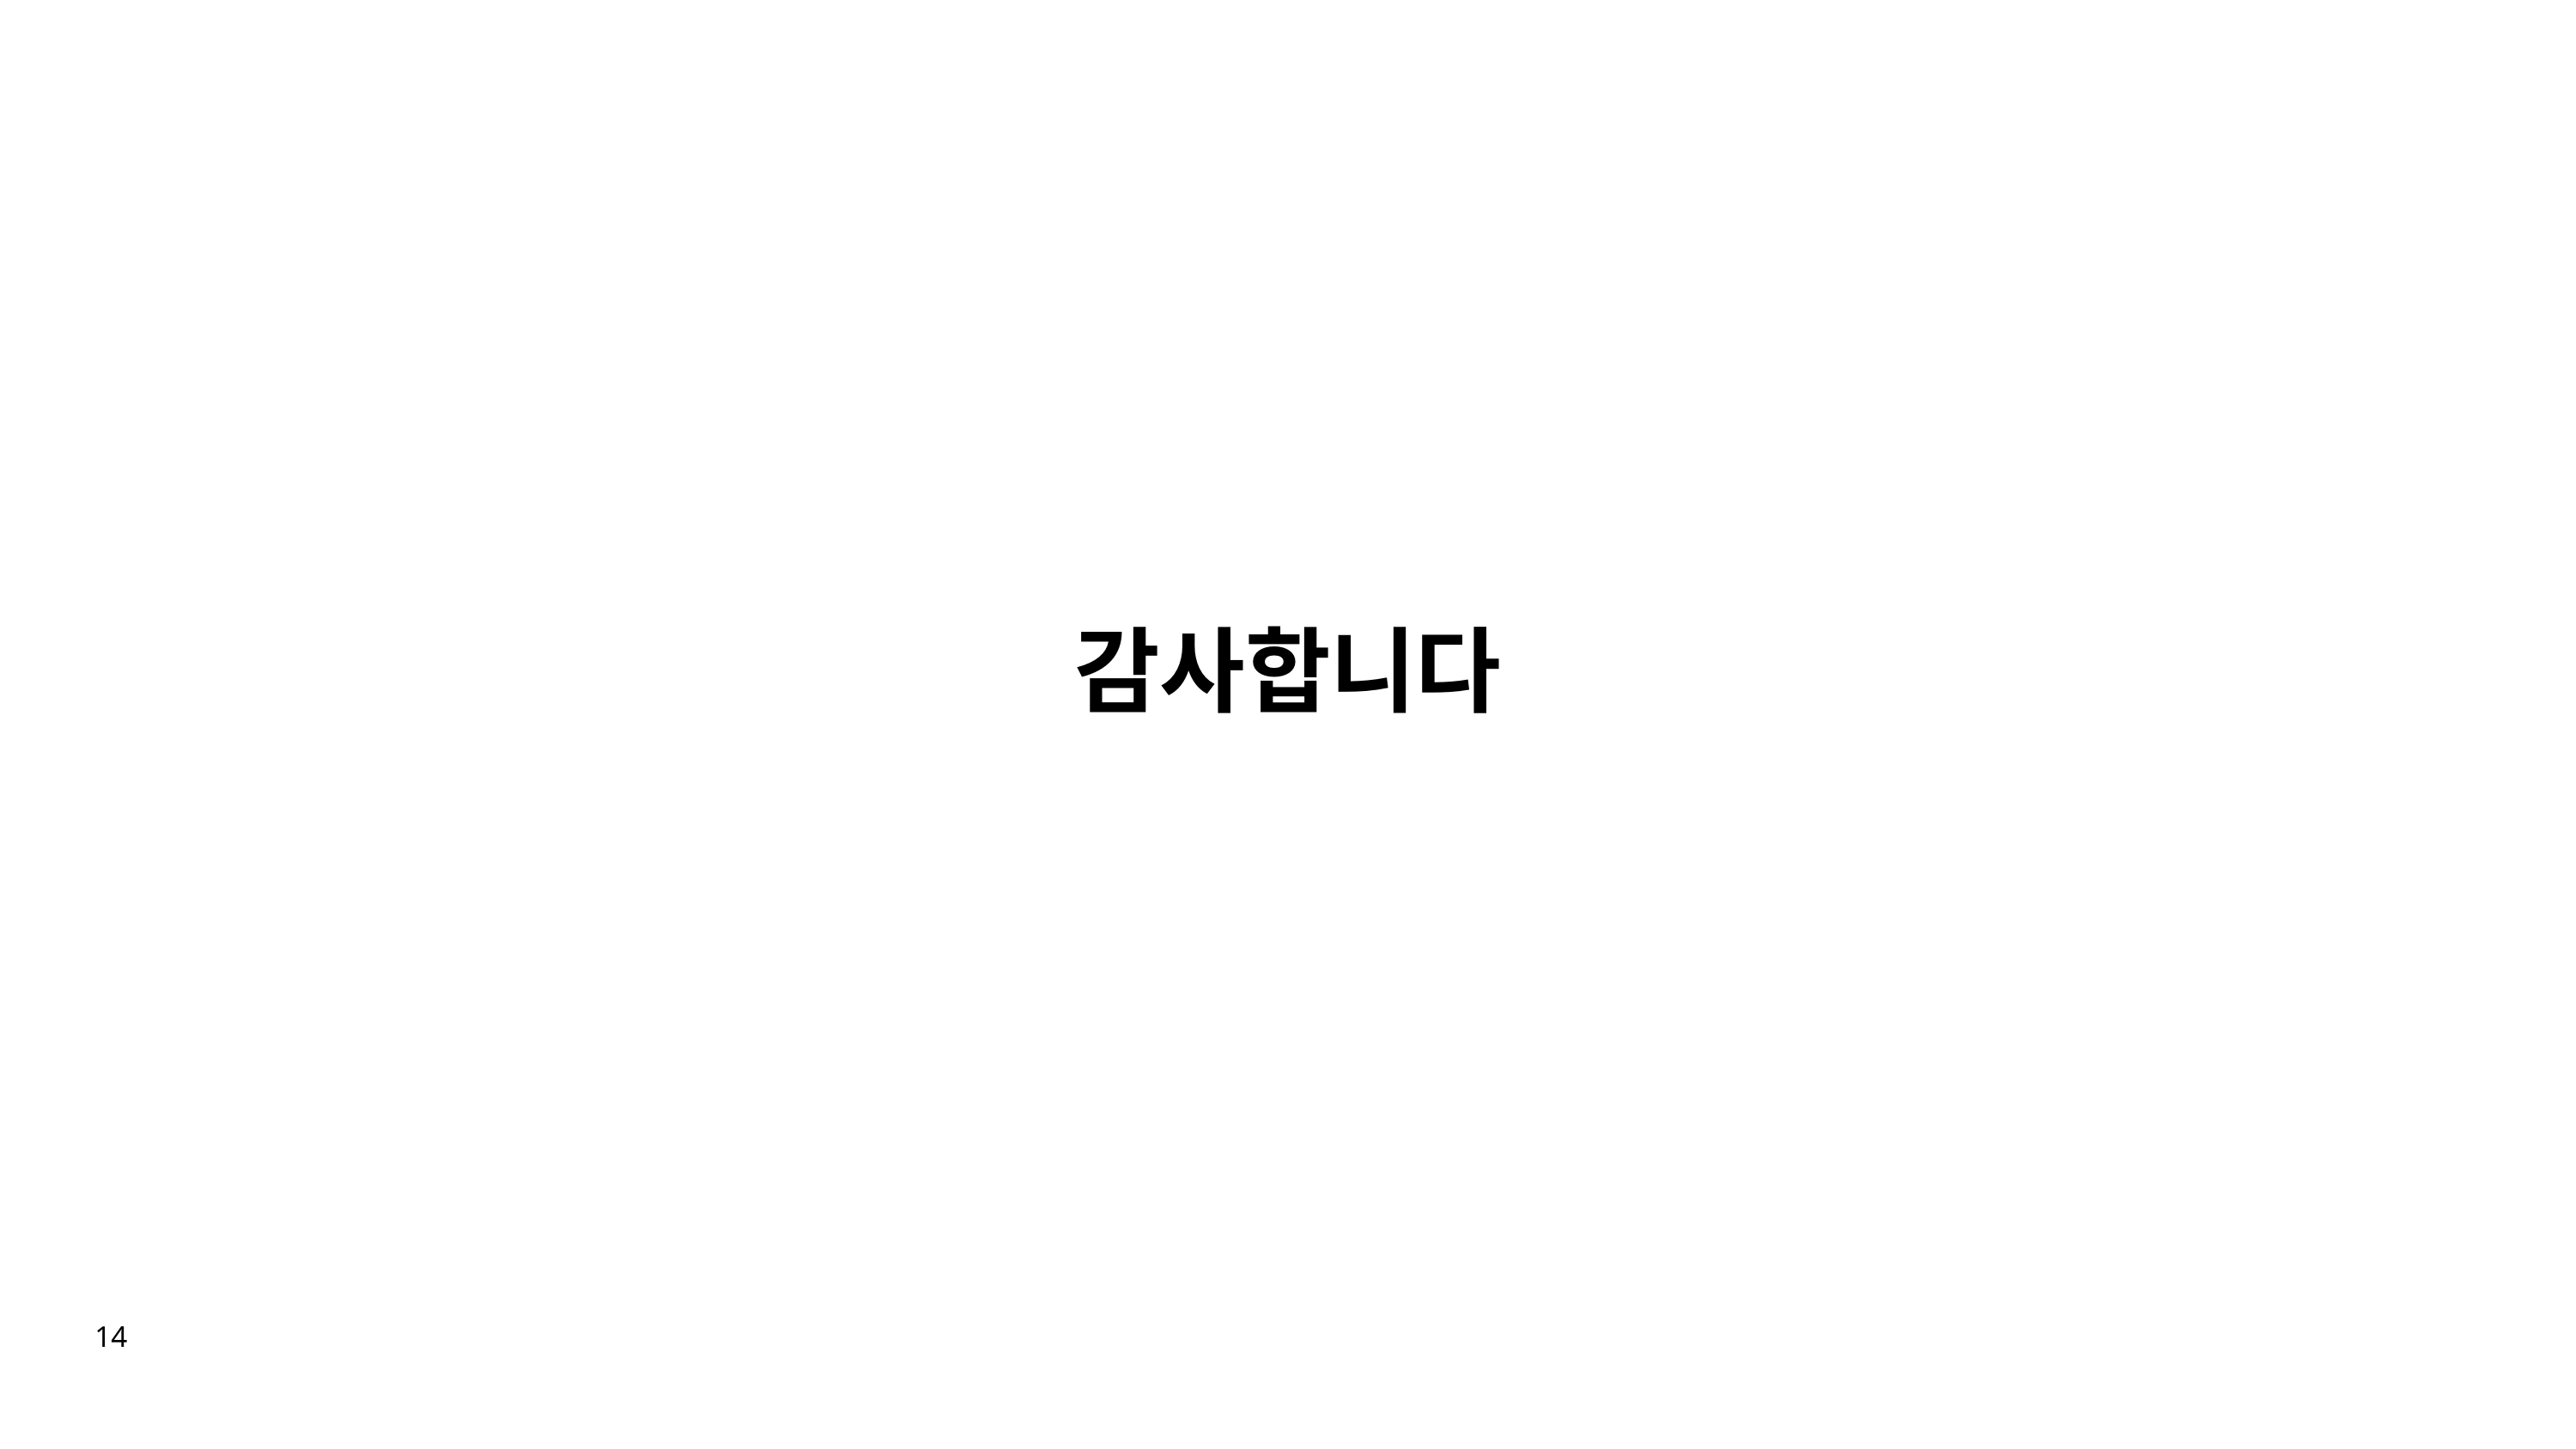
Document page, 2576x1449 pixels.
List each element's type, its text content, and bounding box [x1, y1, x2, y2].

text_box 감사합니다 [1019, 593, 1557, 724]
text_box 14 [94, 1313, 163, 1355]
